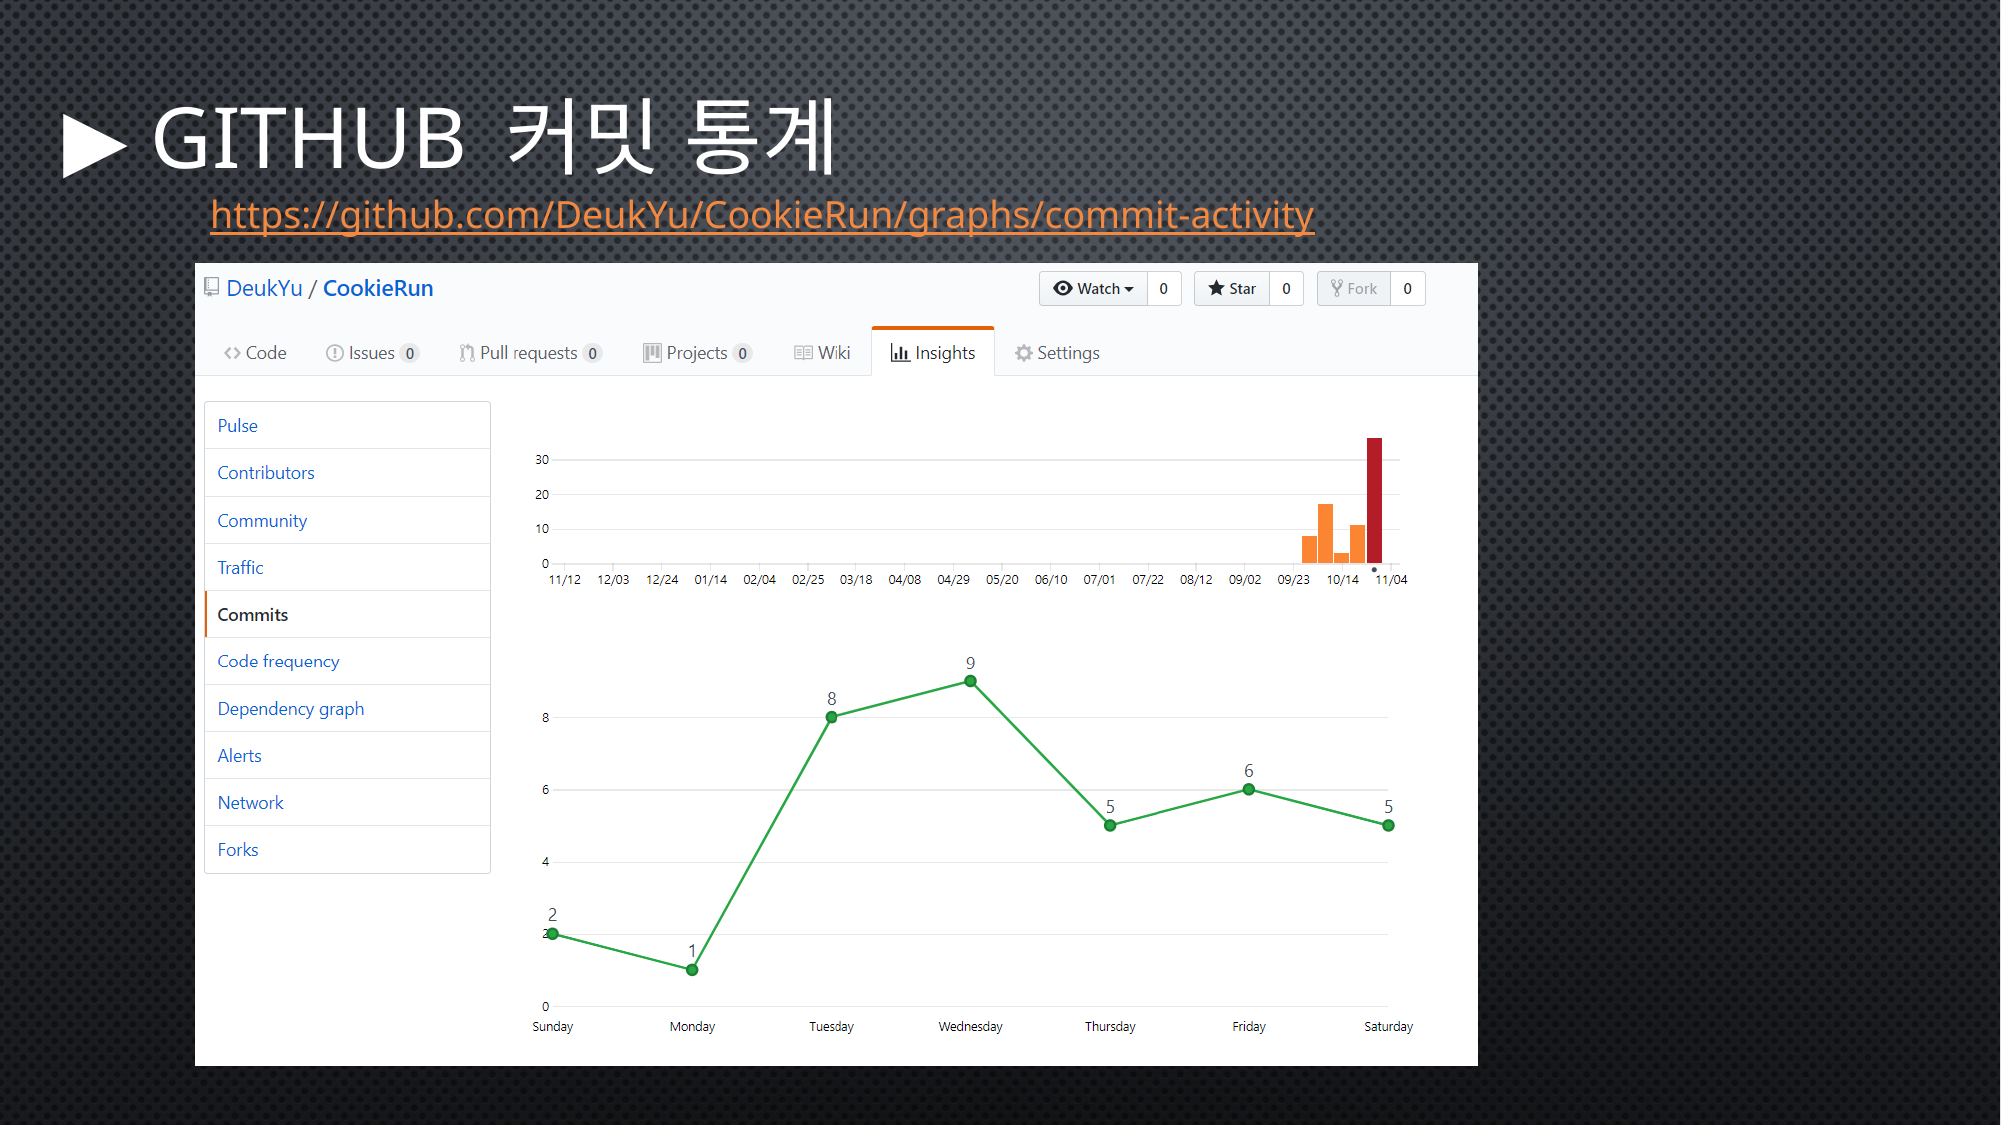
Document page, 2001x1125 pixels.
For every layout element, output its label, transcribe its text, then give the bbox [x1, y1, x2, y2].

title ▶ Github 커밋 통계 [48, 43, 973, 226]
picture [195, 263, 1479, 1066]
text_box https://github.com/DeukYu/CookieRun/graphs/commit-activity [195, 184, 1403, 250]
